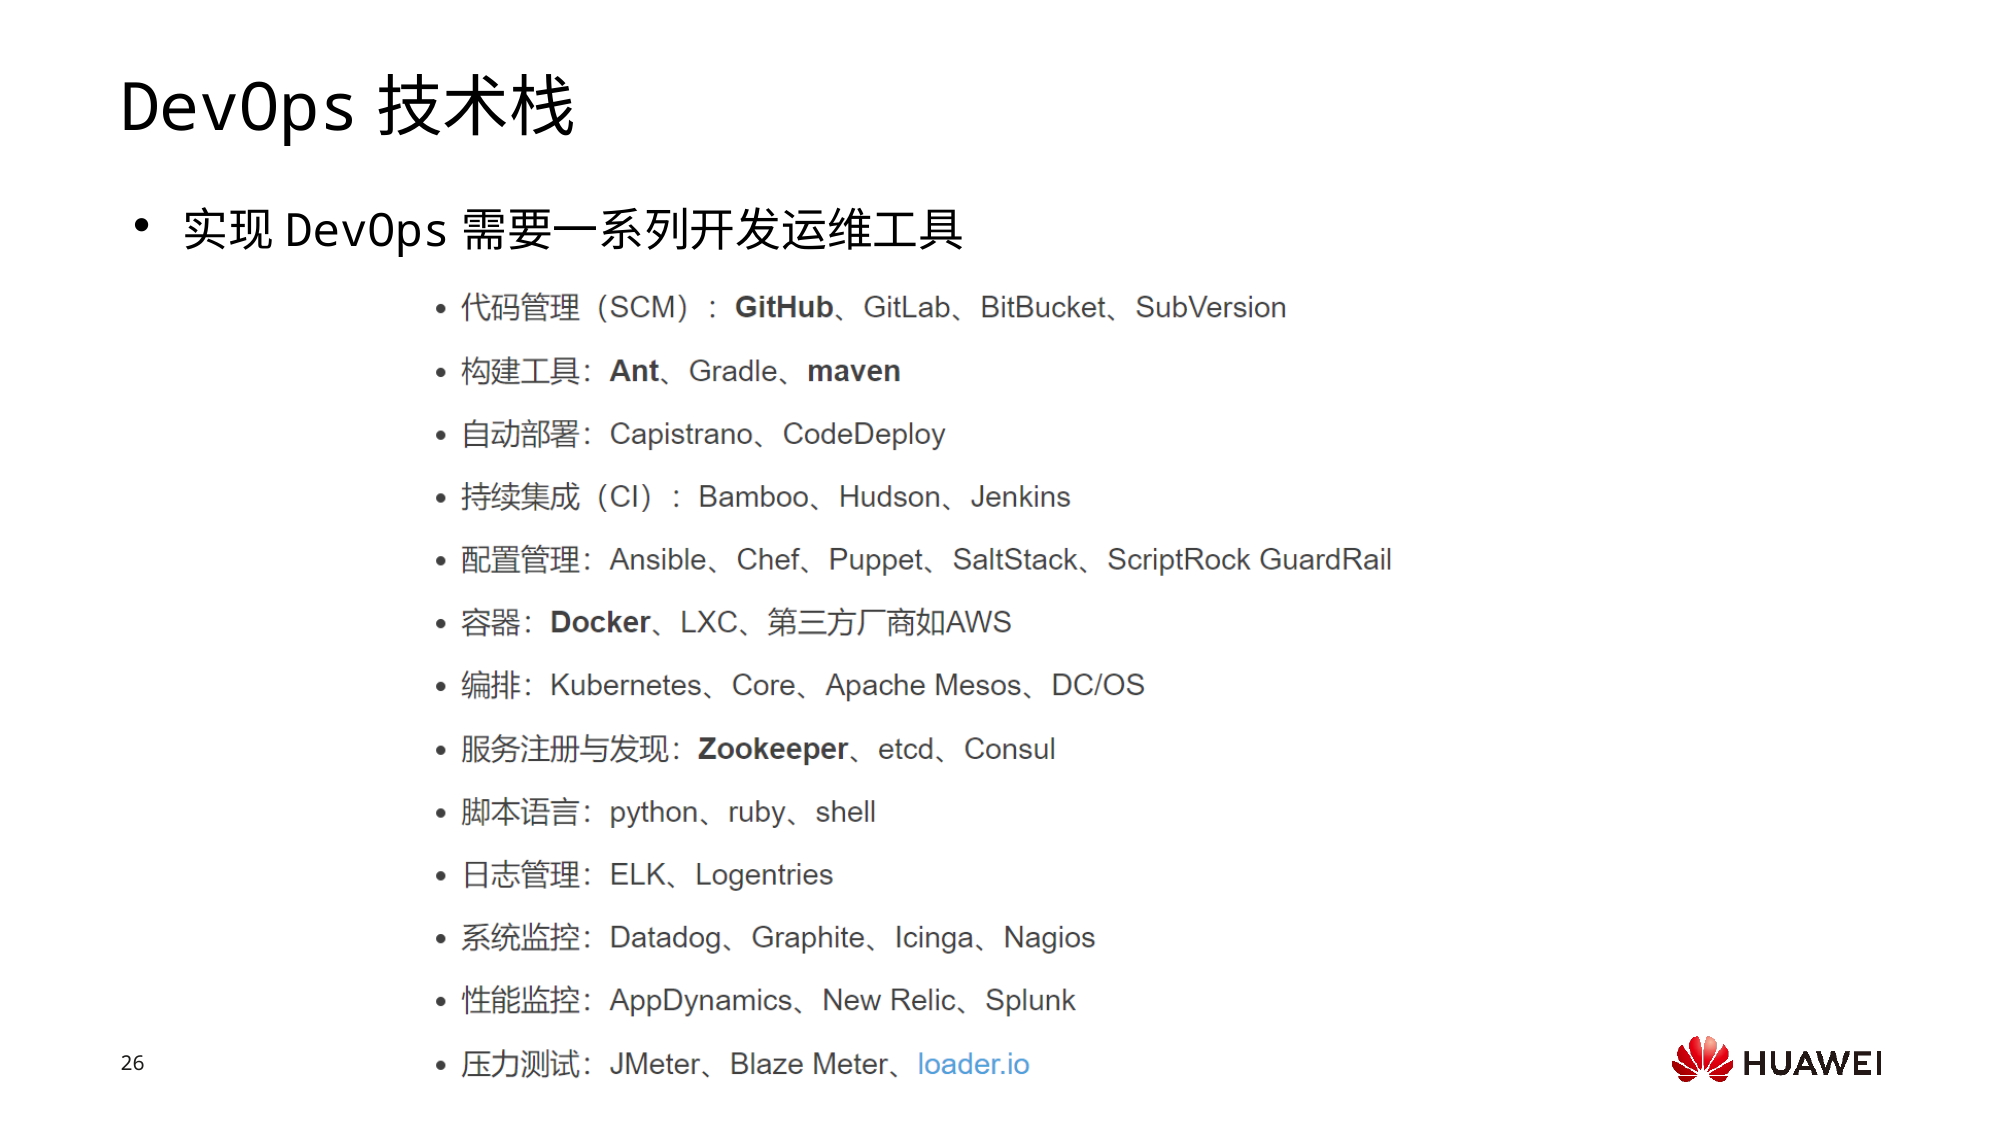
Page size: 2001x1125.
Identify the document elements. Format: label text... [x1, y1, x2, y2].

list 实现DevOps需要一系列开发运维工具 [119, 171, 1881, 973]
title DevOps技术栈 [120, 73, 1880, 154]
picture [431, 271, 1427, 1107]
picture [1672, 1036, 1881, 1082]
